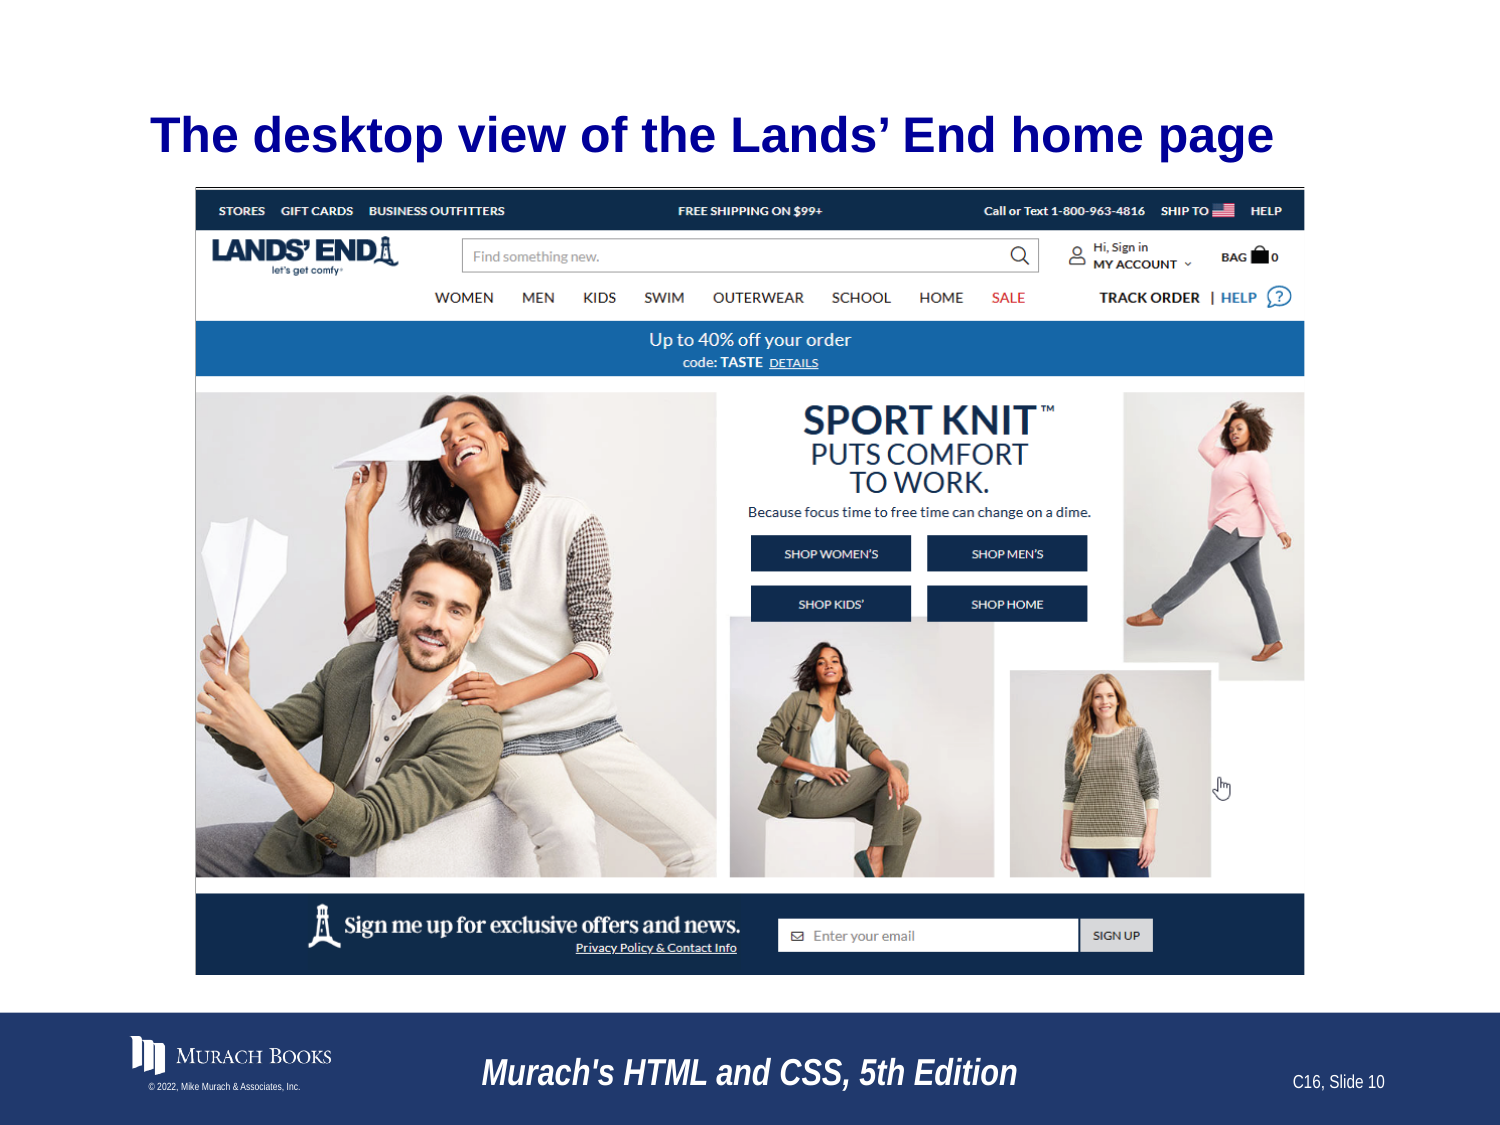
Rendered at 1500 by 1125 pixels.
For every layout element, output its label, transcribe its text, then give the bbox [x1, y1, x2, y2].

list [195, 187, 1305, 976]
title The desktop view of the Lands’ End home page [150, 102, 1350, 164]
slide_number C16, Slide 10 [1087, 1025, 1400, 1100]
slide_number Murach's HTML and CSS, 5th Edition [450, 1025, 1050, 1100]
footer © 2022, Mike Murach & Associates, Inc. [0, 1025, 450, 1100]
